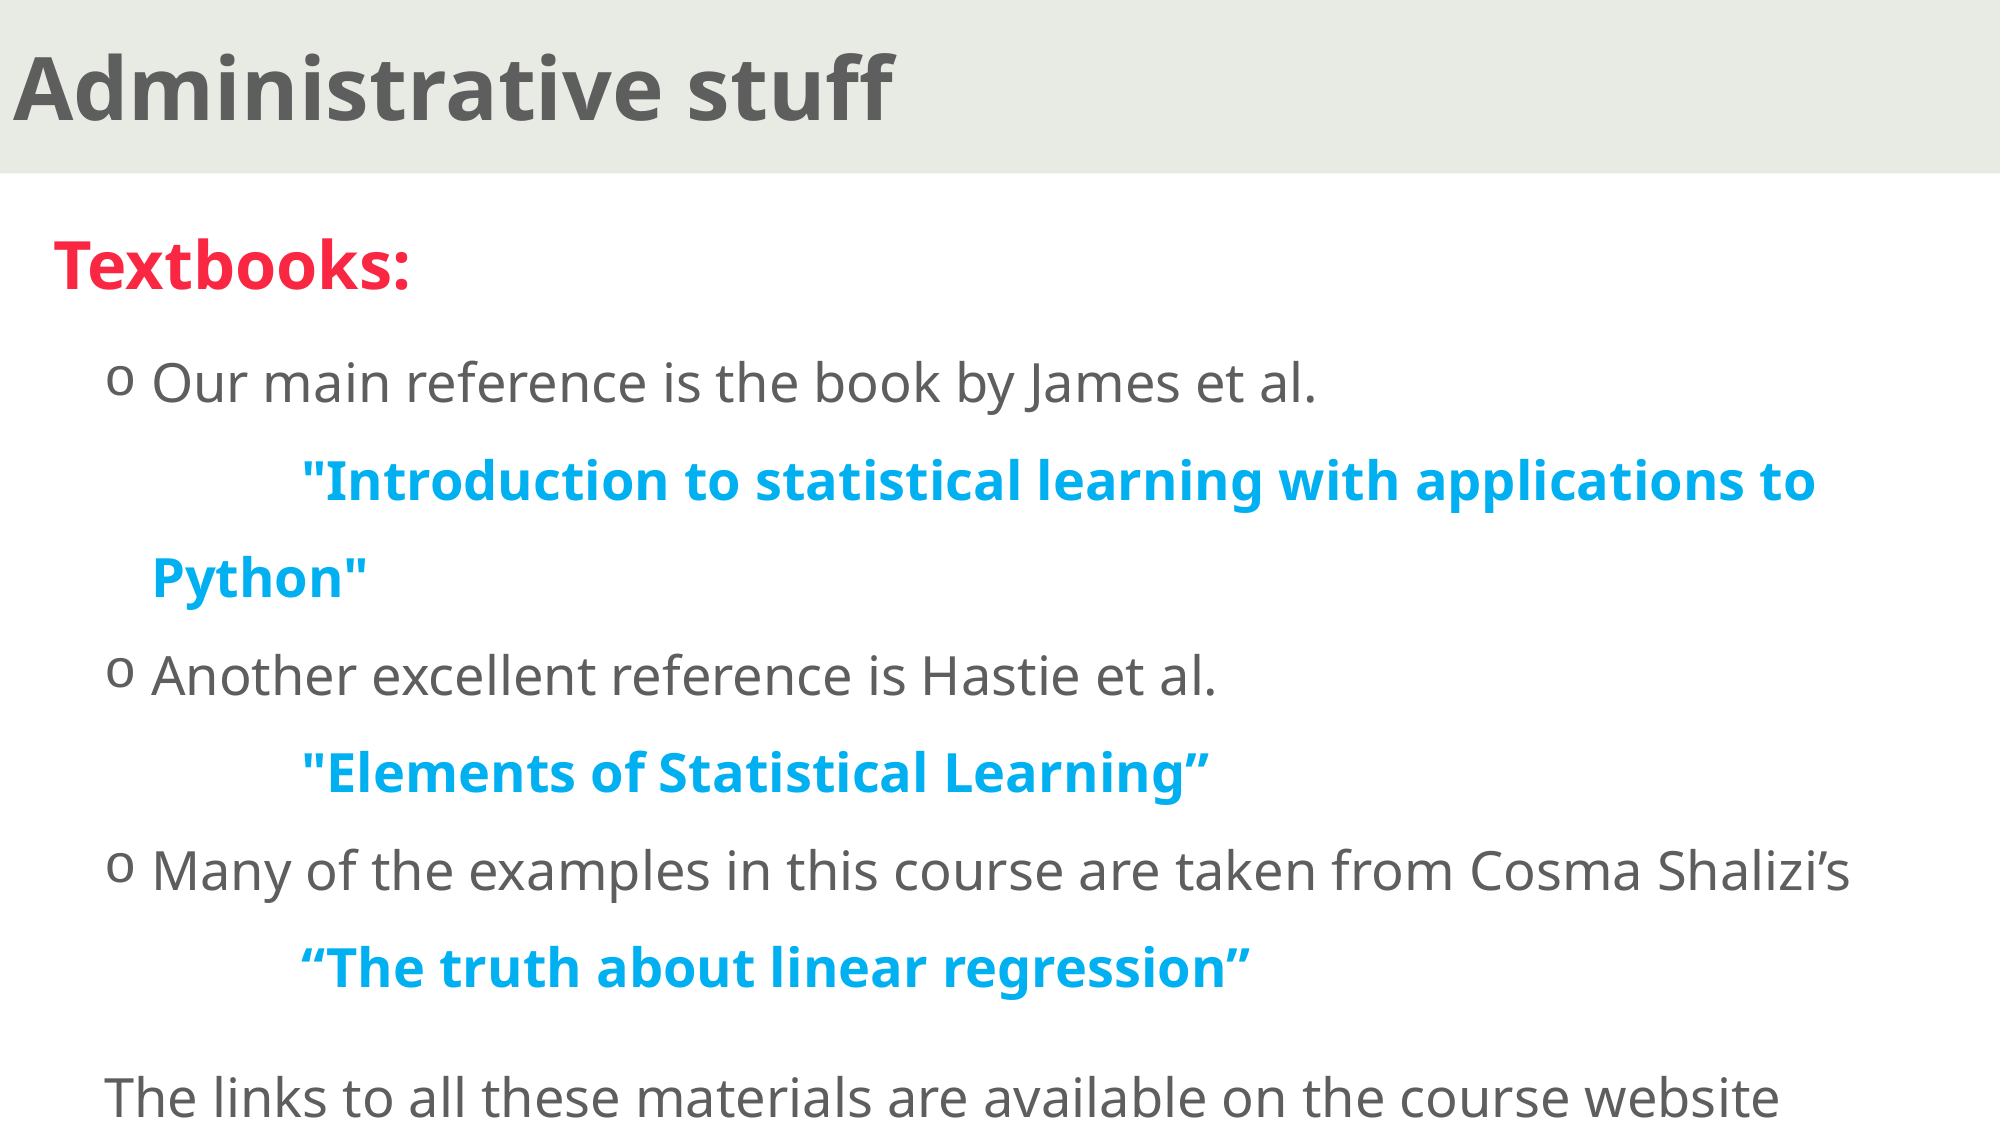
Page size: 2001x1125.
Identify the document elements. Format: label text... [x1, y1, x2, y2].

text_box Our main reference is the book by James et al. "Introduction to statistical learning with applications to Python" Another excellent reference is Hastie et al. "Elements of Statistical Learning” Many of the examples in this course are taken from Cosma Shalizi’s “The truth about linear regression” The links to all these materials are available on the course website [89, 243, 1911, 1125]
text_box Textbooks: [38, 215, 1039, 310]
text_box Administrative stuff [0, 25, 909, 146]
text_box [0, 0, 2000, 174]
